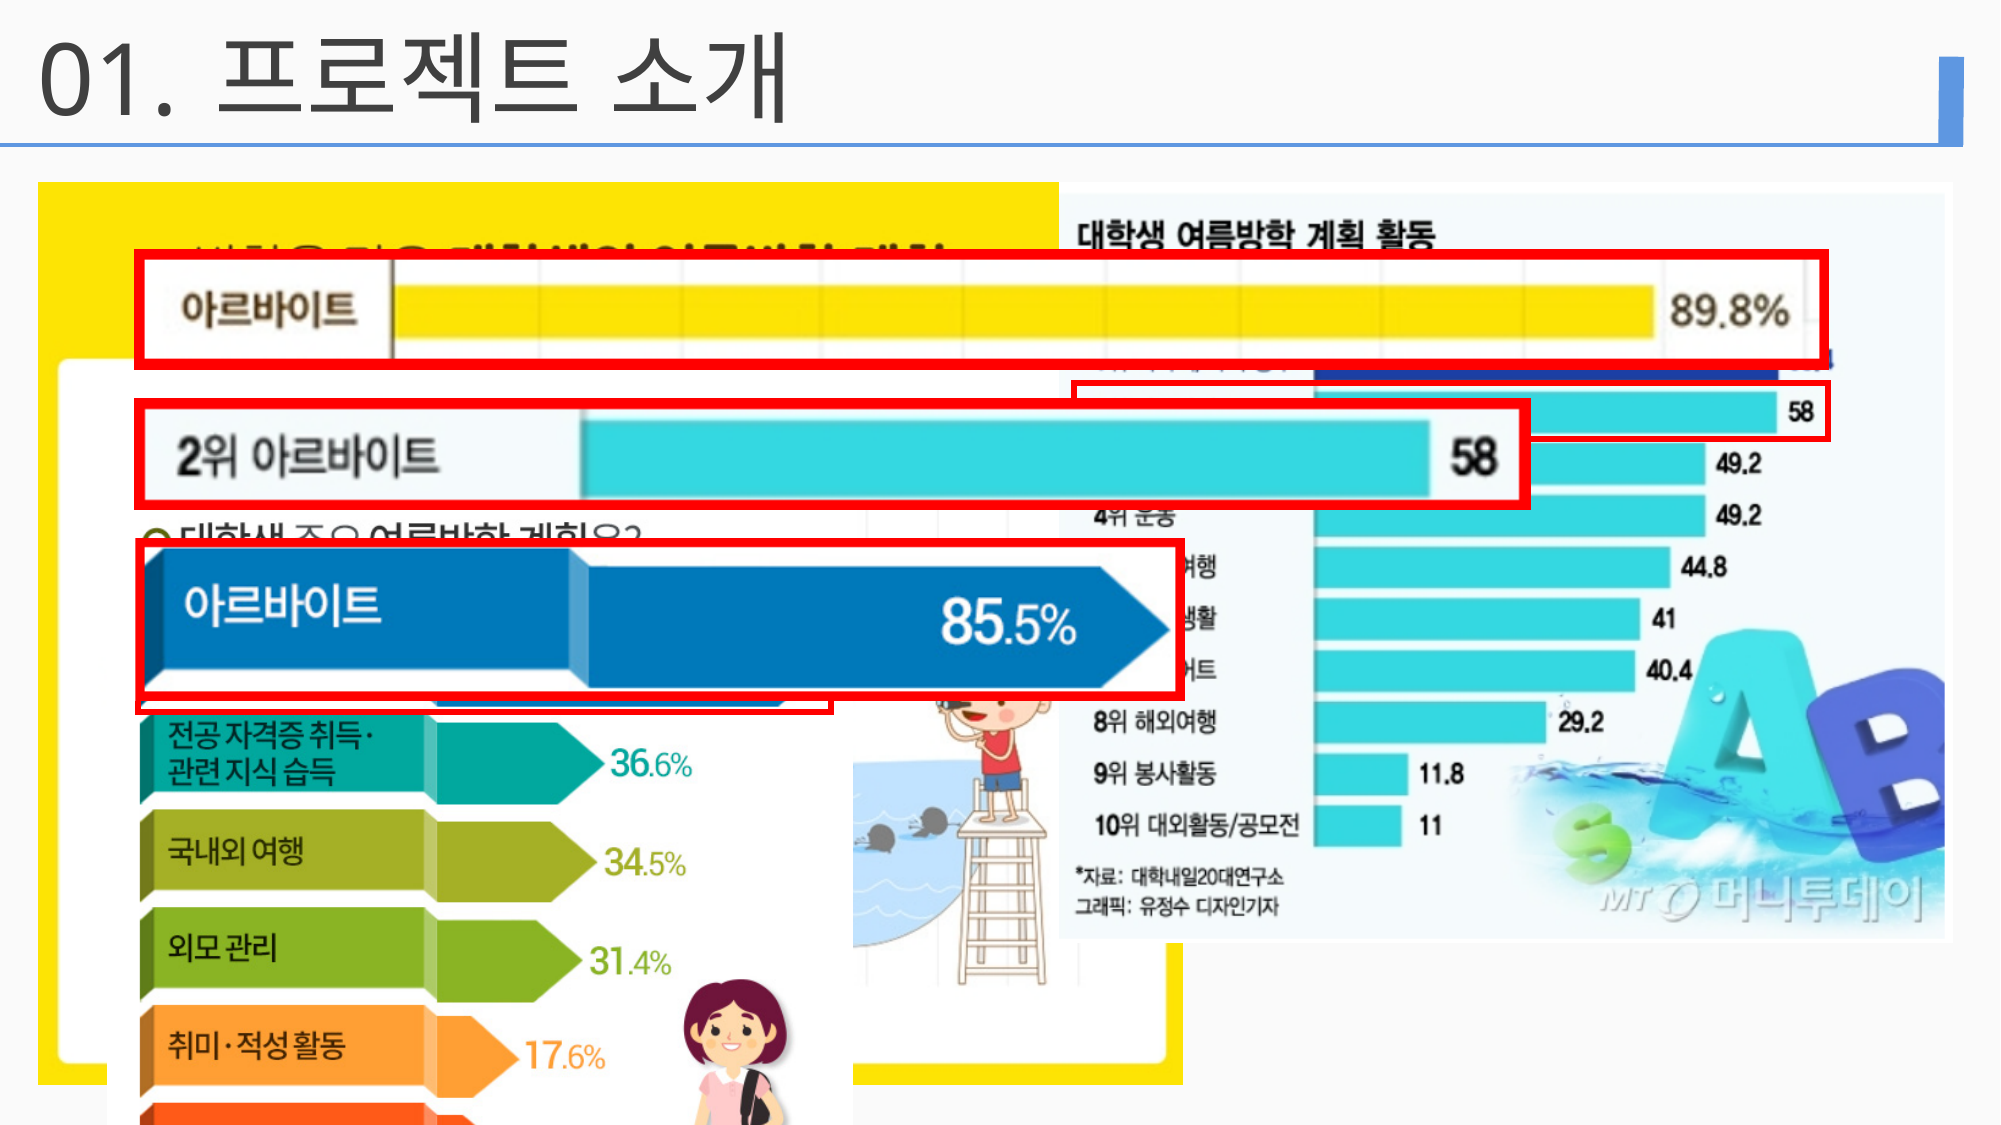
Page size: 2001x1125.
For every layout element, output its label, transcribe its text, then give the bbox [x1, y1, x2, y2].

text_box 01. [22, 8, 194, 143]
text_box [38, 182, 1059, 1085]
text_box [853, 701, 1183, 1085]
text_box 프로젝트 소개 [199, 8, 809, 144]
picture [134, 398, 1531, 510]
picture [134, 538, 1185, 701]
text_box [1059, 182, 1953, 943]
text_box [107, 510, 853, 1125]
picture [134, 249, 1829, 370]
